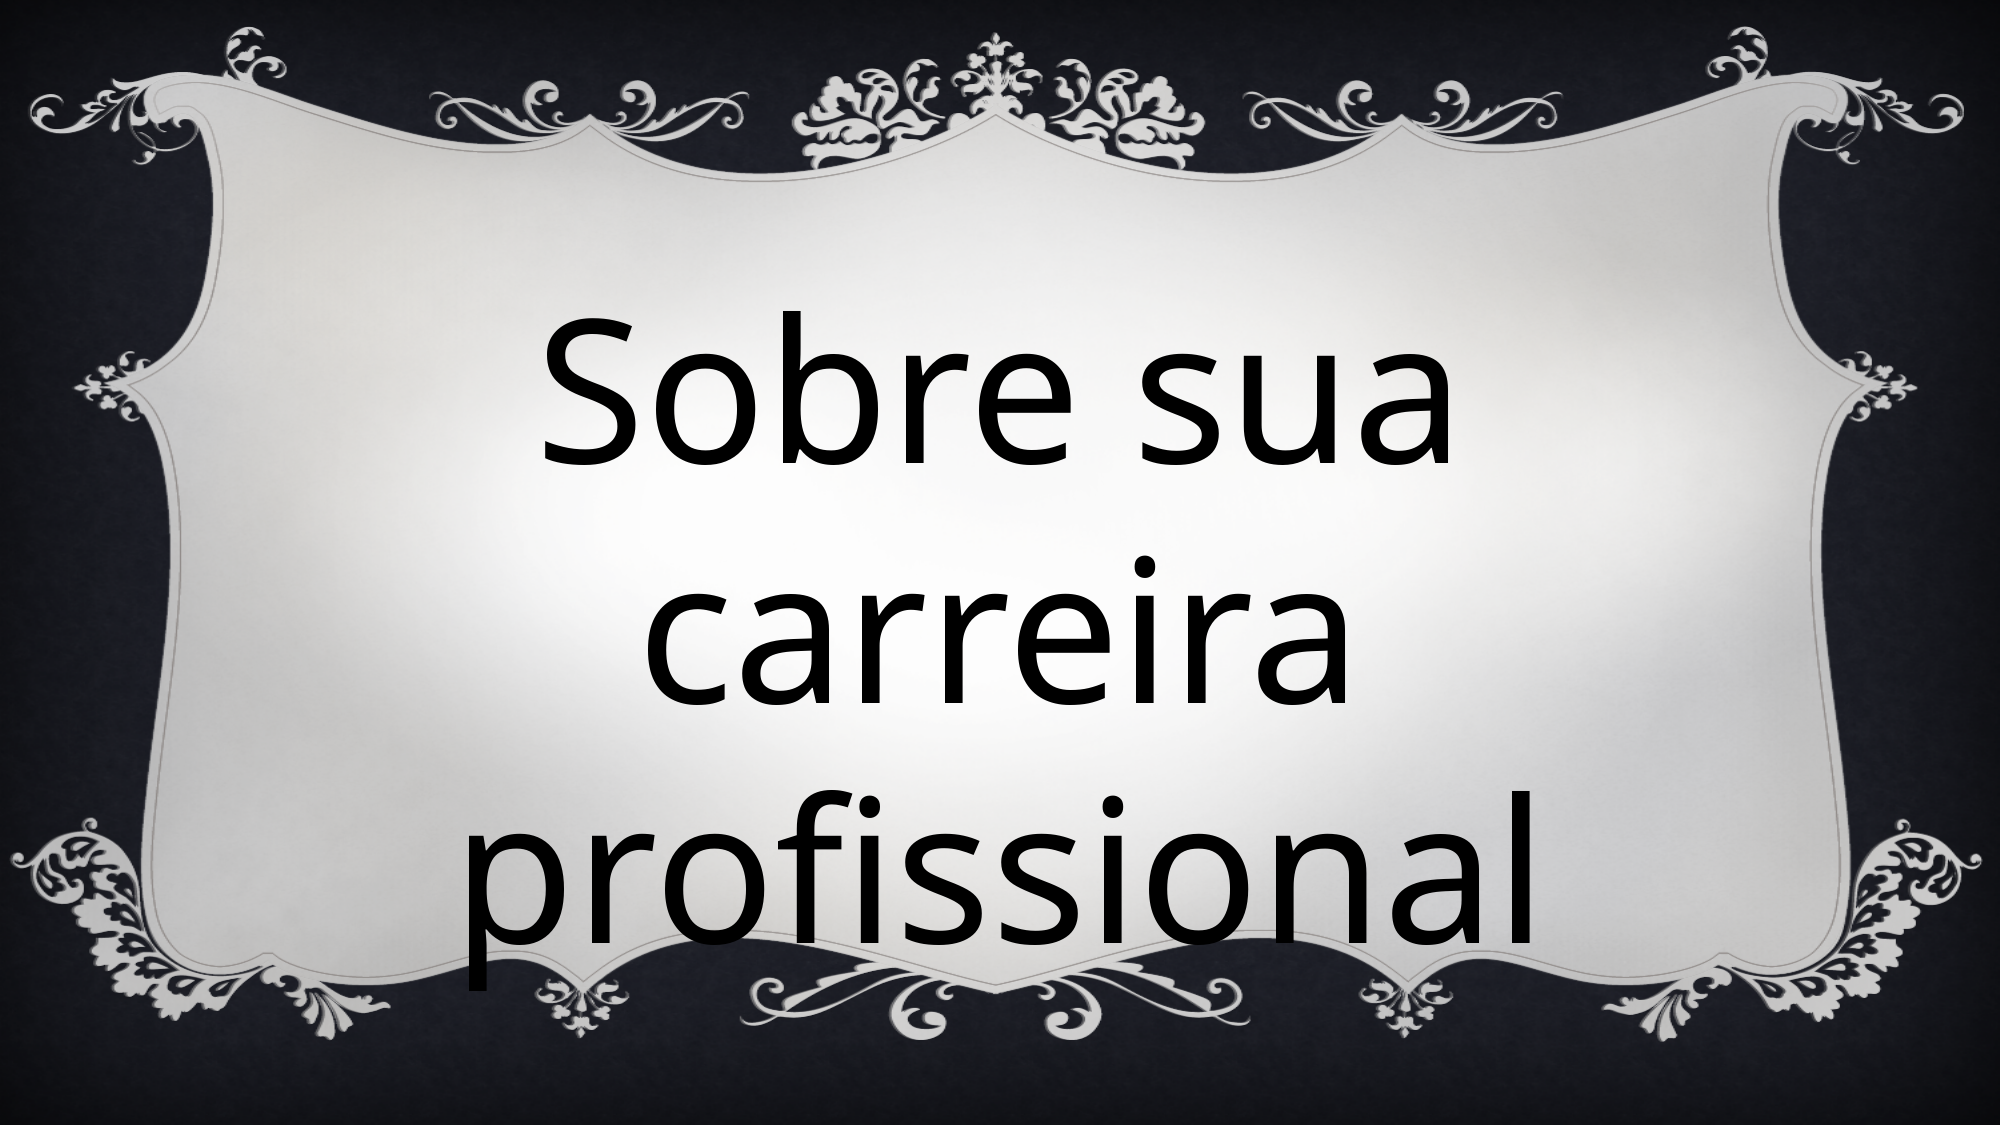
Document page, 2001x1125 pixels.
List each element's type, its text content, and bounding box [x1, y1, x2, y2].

text_box Sobre sua carreira profissional [169, 255, 1831, 991]
picture [0, 0, 2000, 1125]
